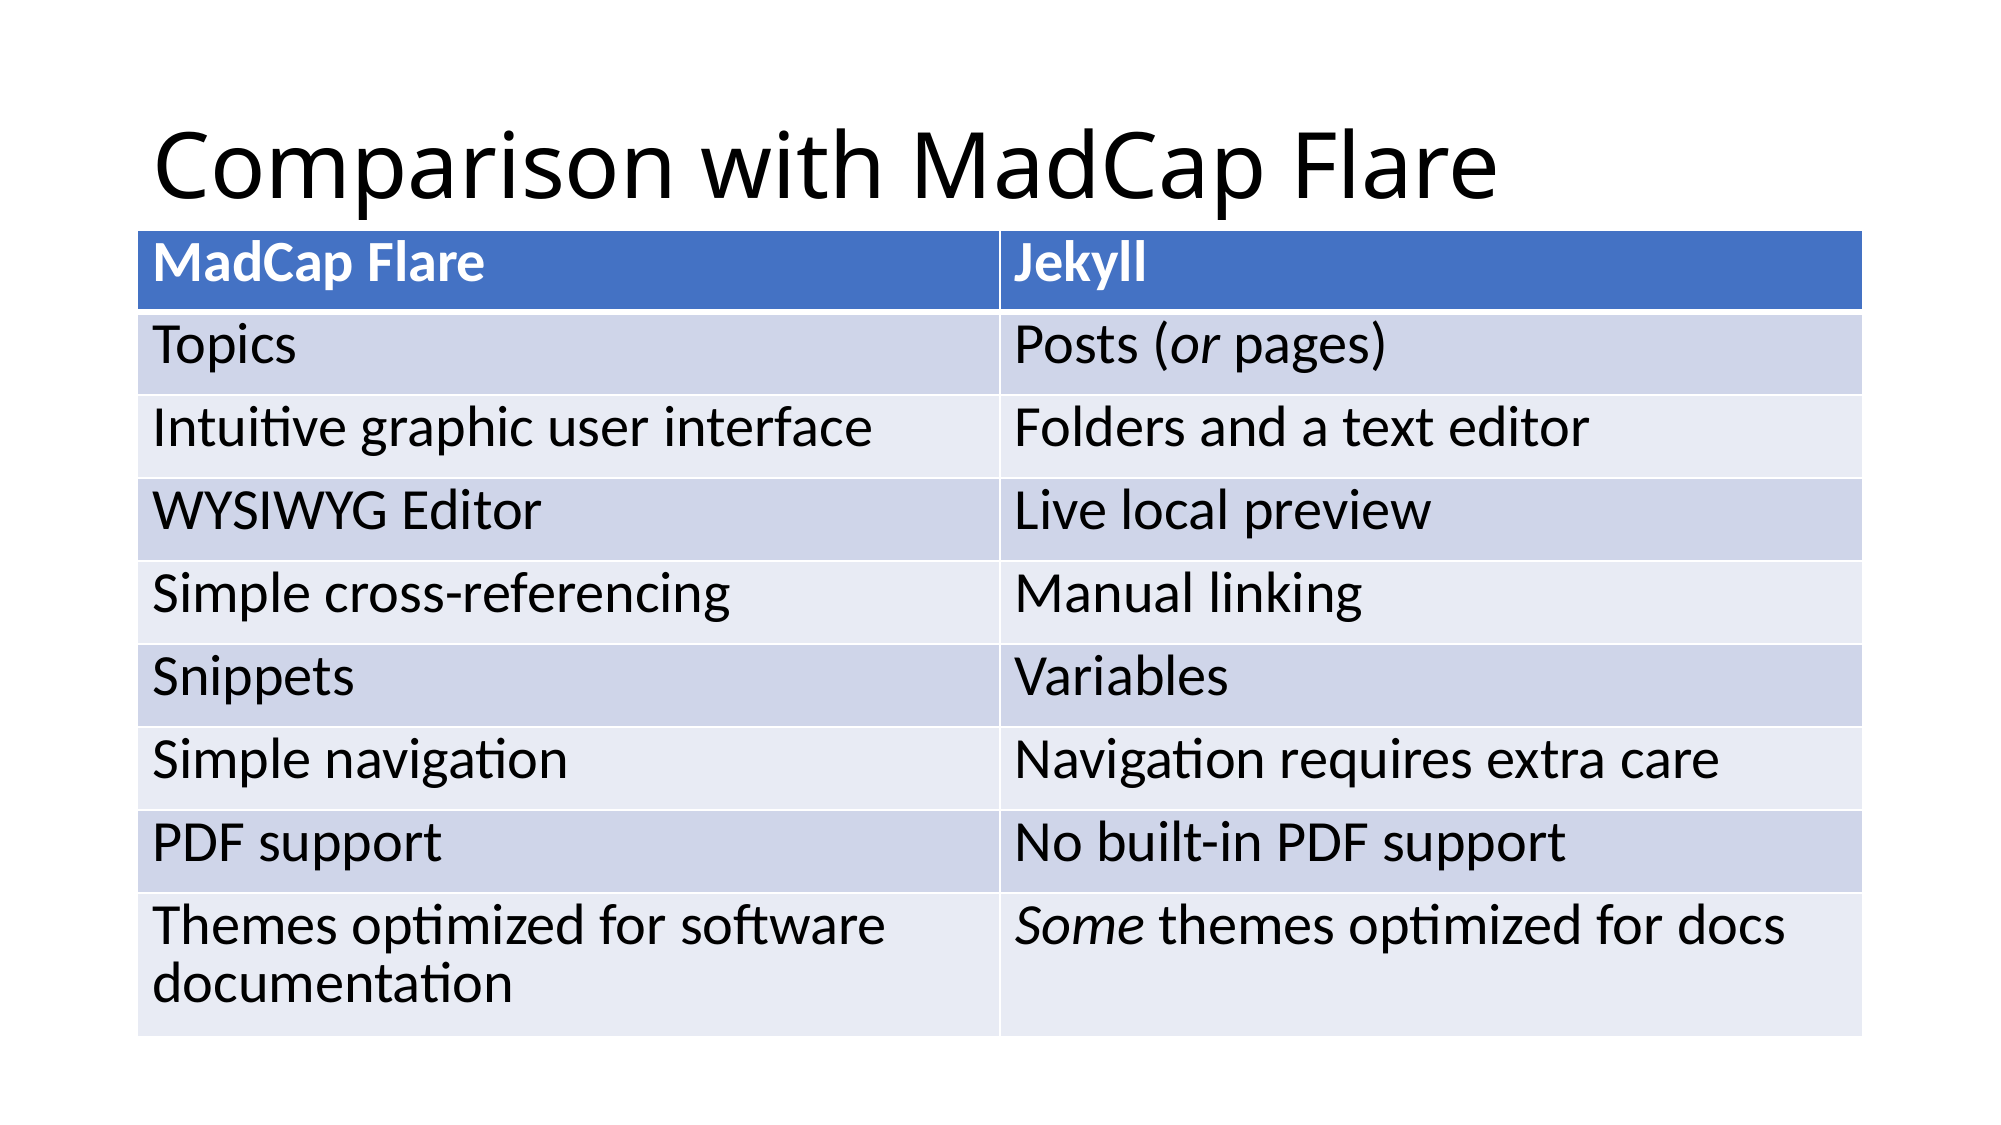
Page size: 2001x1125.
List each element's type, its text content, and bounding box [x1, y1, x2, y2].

table_cell Themes optimized for software documentation [138, 894, 999, 1036]
table_cell Posts (or pages) [1001, 315, 1862, 394]
table_cell Simple cross-referencing [138, 562, 999, 643]
table_header MadCap Flare [138, 231, 999, 309]
table_cell Navigation requires extra care [1001, 728, 1862, 809]
title Comparison with MadCap Flare [137, 59, 1863, 229]
table_cell Some themes optimized for docs [1001, 894, 1862, 1036]
table_cell Snippets [138, 645, 999, 726]
table_cell Intuitive graphic user interface [138, 396, 999, 477]
table_header Jekyll [1001, 231, 1862, 309]
table_cell WYSIWYG Editor [138, 479, 999, 560]
table_cell Variables [1001, 645, 1862, 726]
table_cell No built-in PDF support [1001, 811, 1862, 892]
table_cell Manual linking [1001, 562, 1862, 643]
table_cell Topics [138, 315, 999, 394]
table_cell Folders and a text editor [1001, 396, 1862, 477]
table_cell PDF support [138, 811, 999, 892]
table_cell Live local preview [1001, 479, 1862, 560]
table_cell Simple navigation [138, 728, 999, 809]
